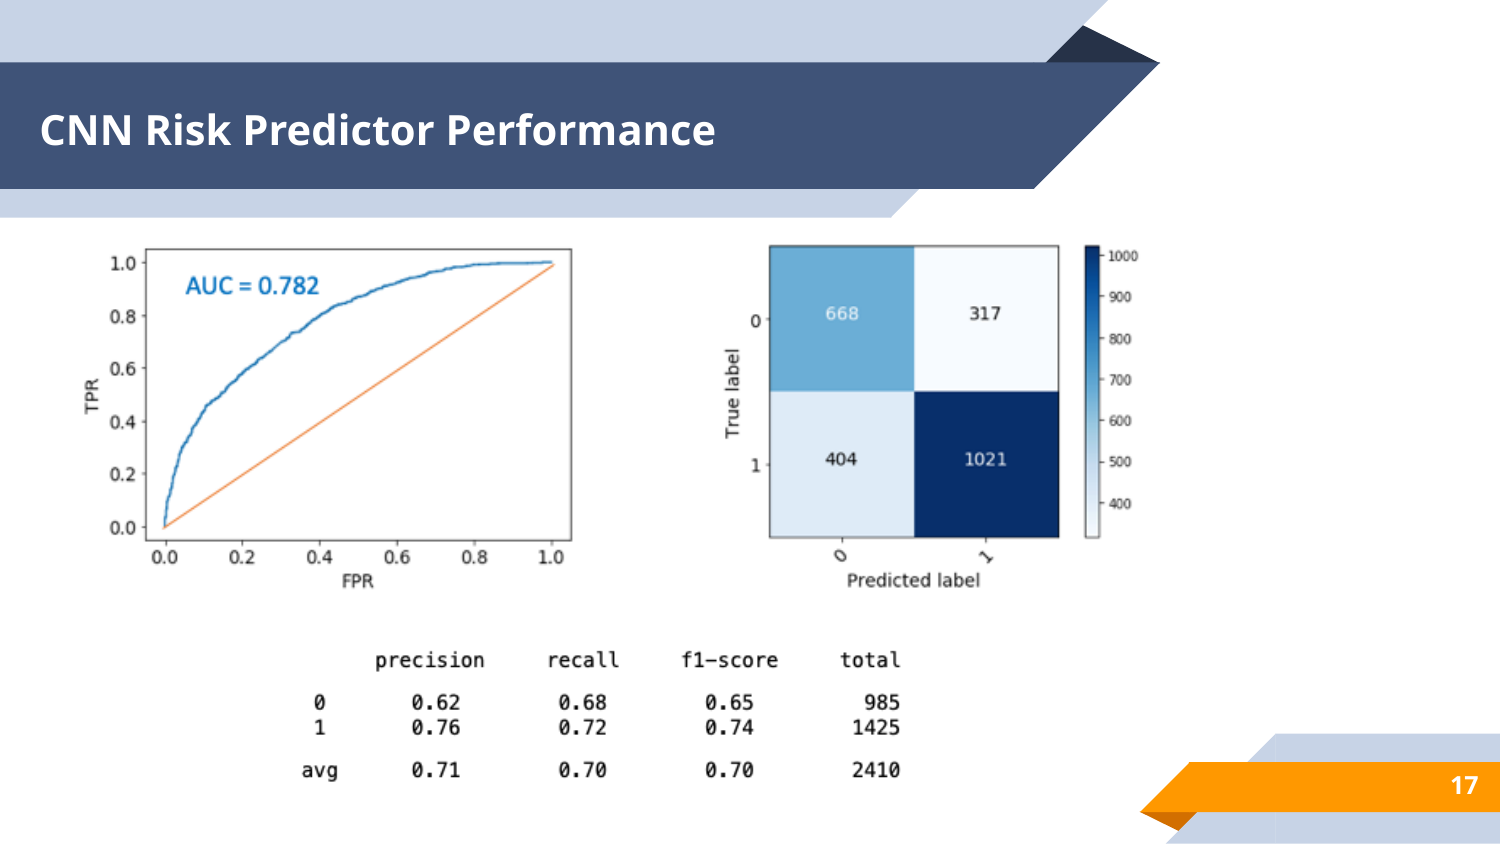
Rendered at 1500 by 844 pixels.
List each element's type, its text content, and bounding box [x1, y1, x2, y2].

picture [716, 242, 1145, 591]
slide_number ‹#› [1249, 760, 1494, 813]
picture [78, 242, 576, 591]
title CNN Risk Predictor Performance [24, 65, 887, 192]
picture [288, 641, 946, 795]
